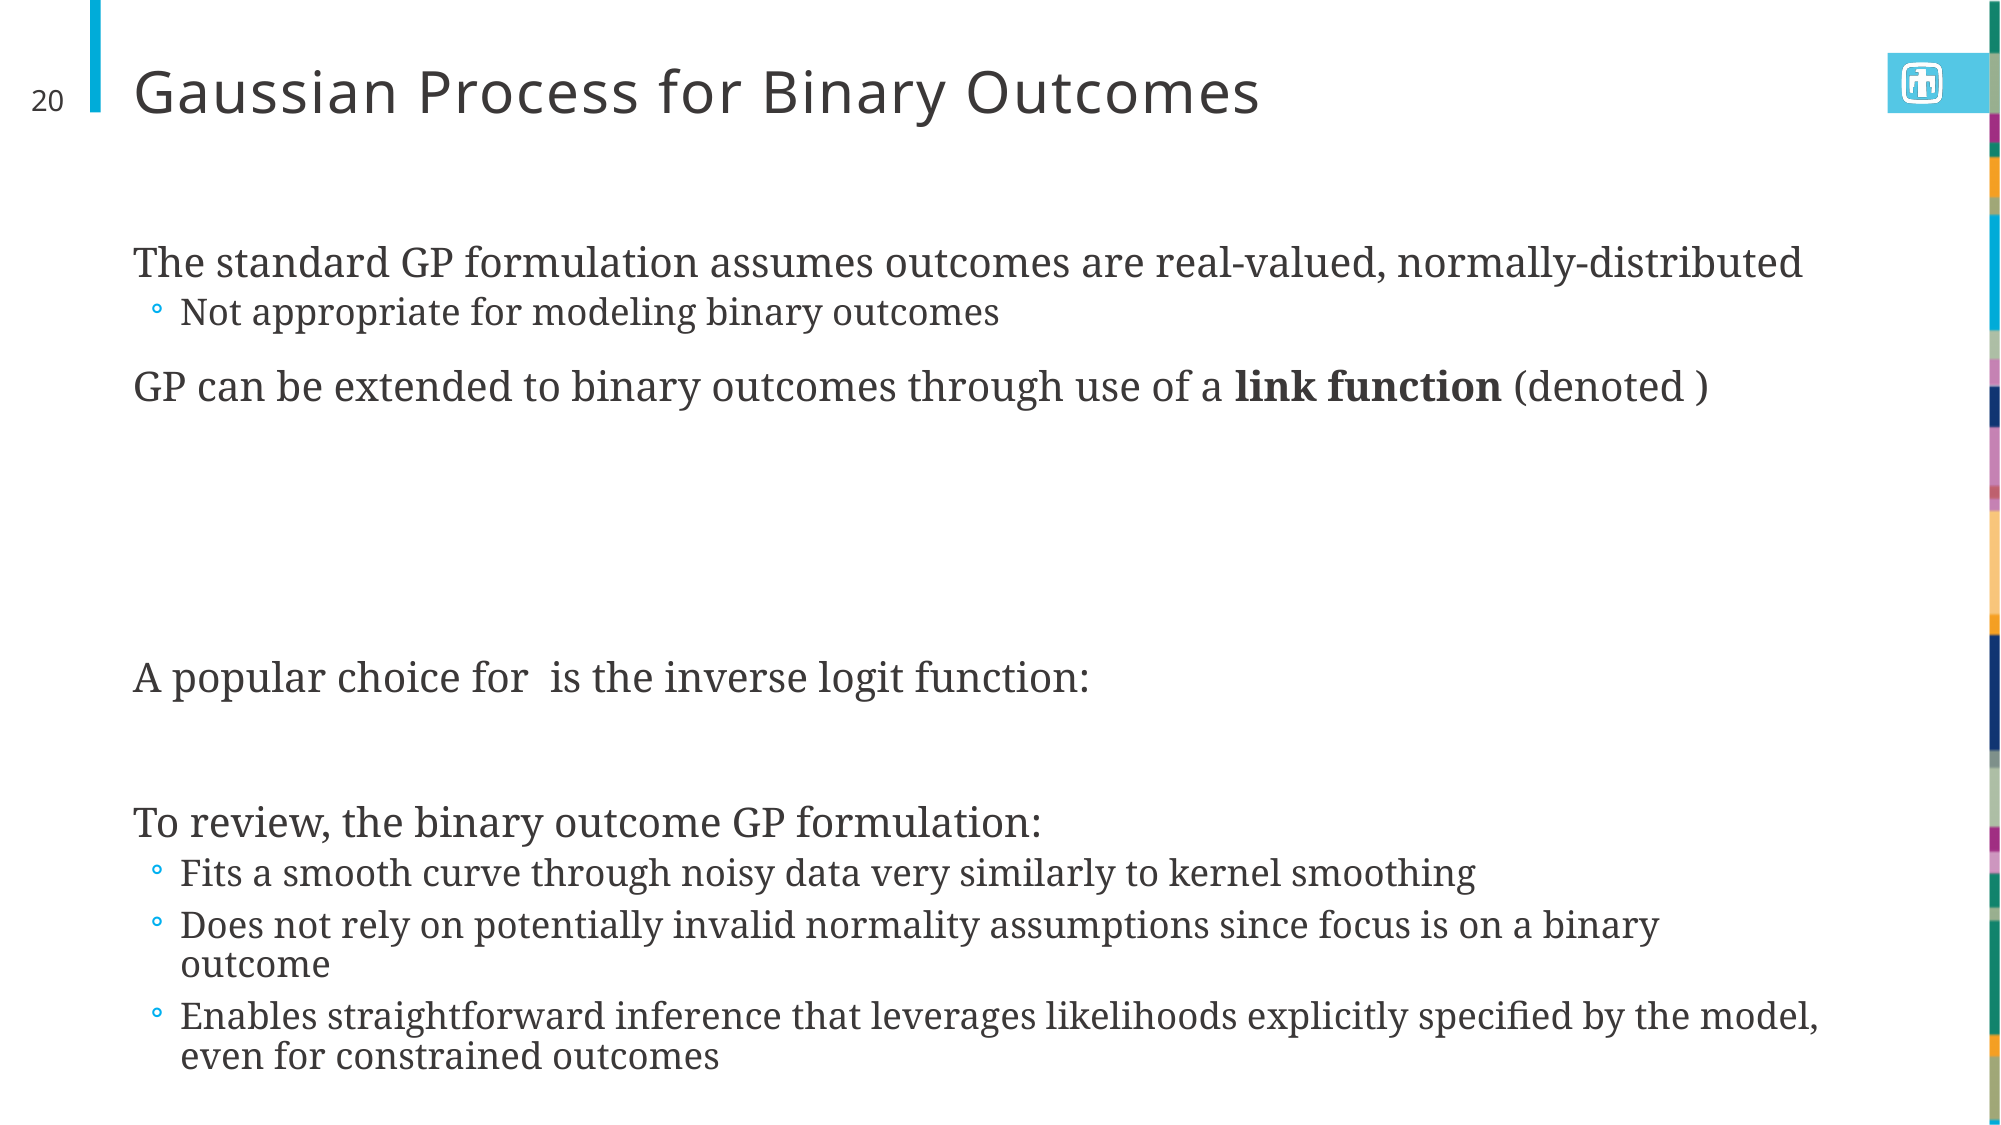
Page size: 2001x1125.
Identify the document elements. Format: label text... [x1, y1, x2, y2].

picture [1990, 330, 1999, 1120]
slide_number 20 [10, 71, 80, 132]
title Gaussian Process for Binary Outcomes [118, 58, 1769, 153]
picture [1990, 1, 1999, 215]
picture [1901, 62, 1944, 104]
